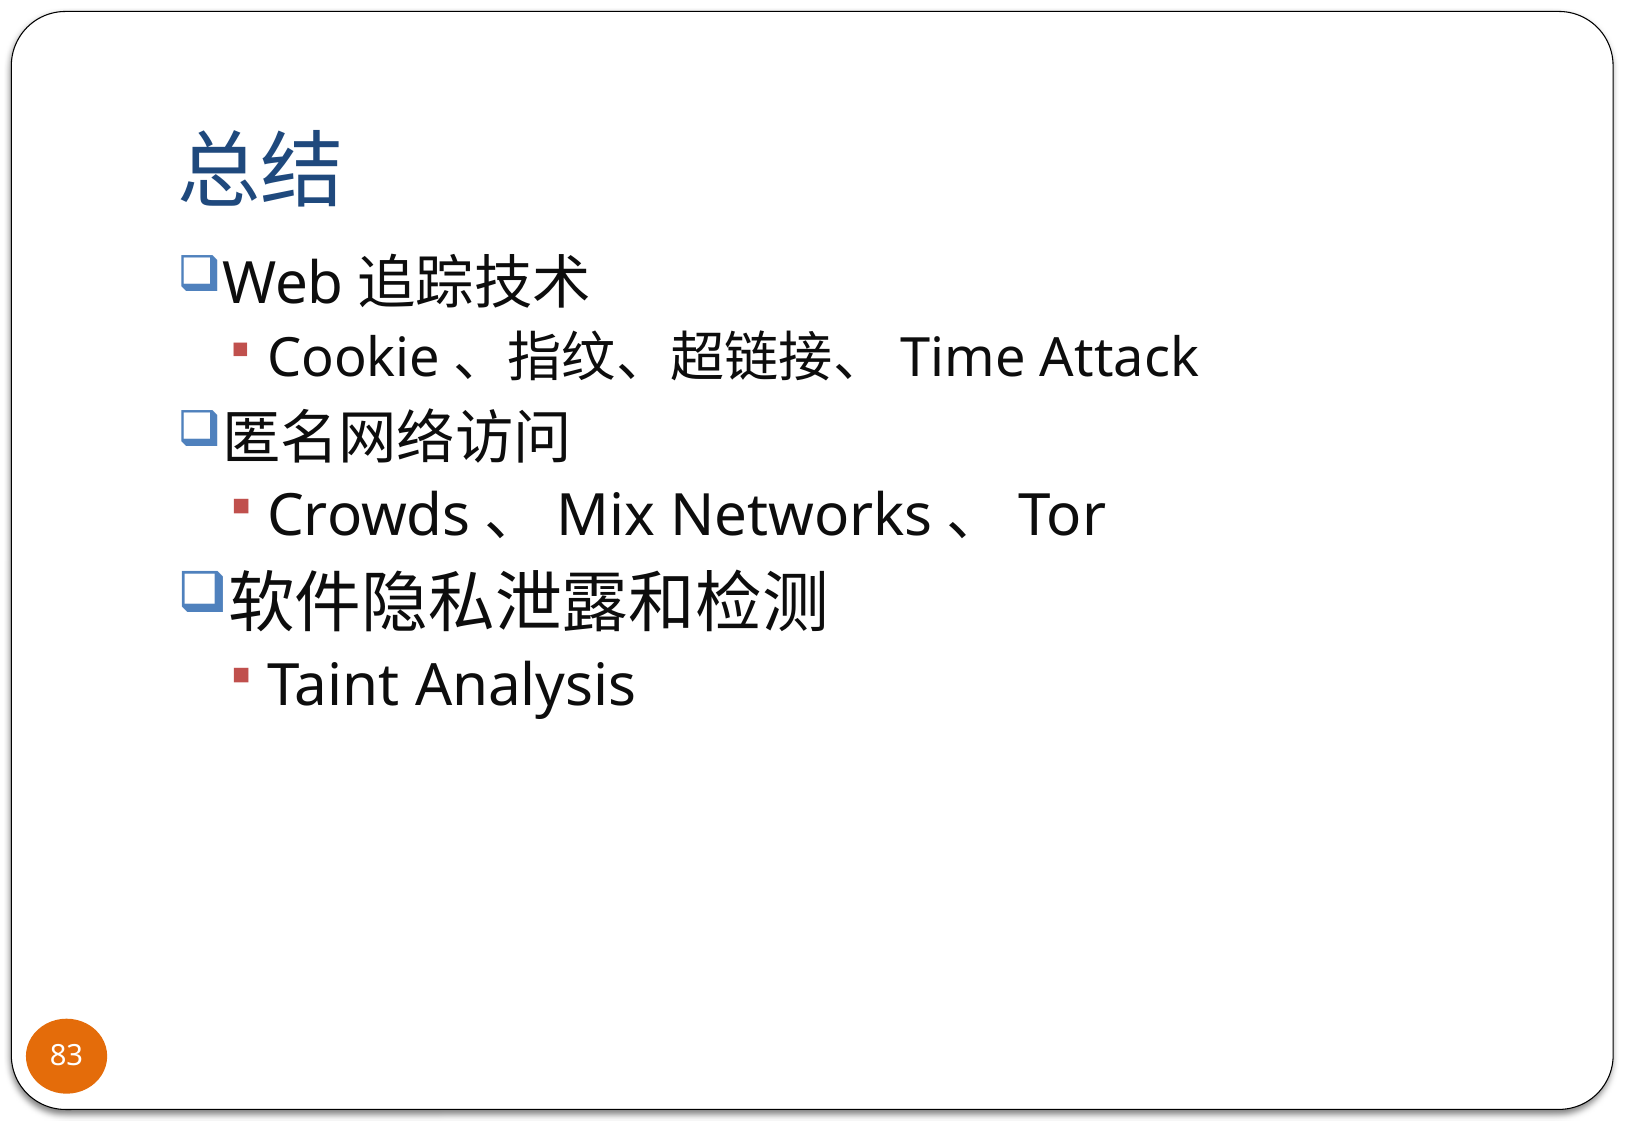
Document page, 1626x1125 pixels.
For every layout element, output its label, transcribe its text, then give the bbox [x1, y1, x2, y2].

title 总结 [162, 45, 1544, 233]
list Web追踪技术 Cookie、指纹、超链接、Time Attack 匿名网络访问 Crowds、Mix Networks、Tor 软件隐私泄露和检测 Taint Analysis [162, 237, 1544, 988]
slide_number 83 [25, 1018, 108, 1094]
